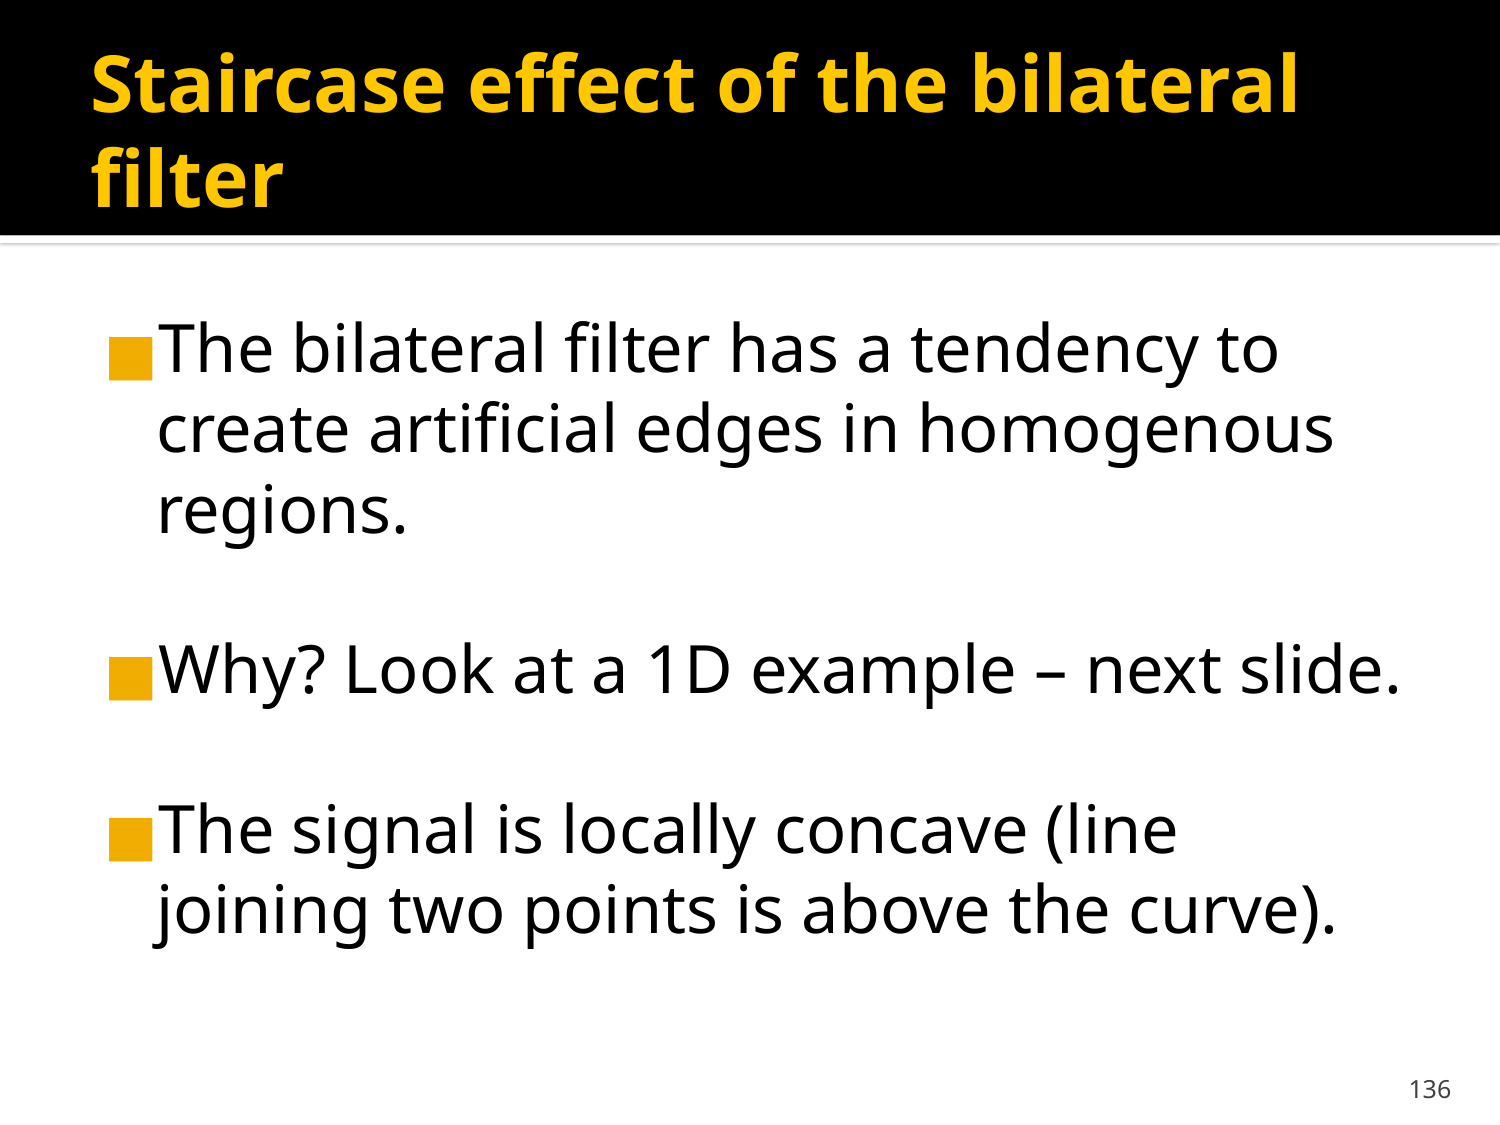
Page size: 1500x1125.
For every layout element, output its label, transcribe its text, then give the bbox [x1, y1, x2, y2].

slide_number ‹#› [1345, 1062, 1467, 1108]
list The bilateral filter has a tendency to create artificial edges in homogenous regions. Why? Look at a 1D example – next slide. The signal is locally concave (line joining two points is above the curve). [75, 291, 1425, 1050]
title Staircase effect of the bilateral filter [75, 25, 1425, 231]
